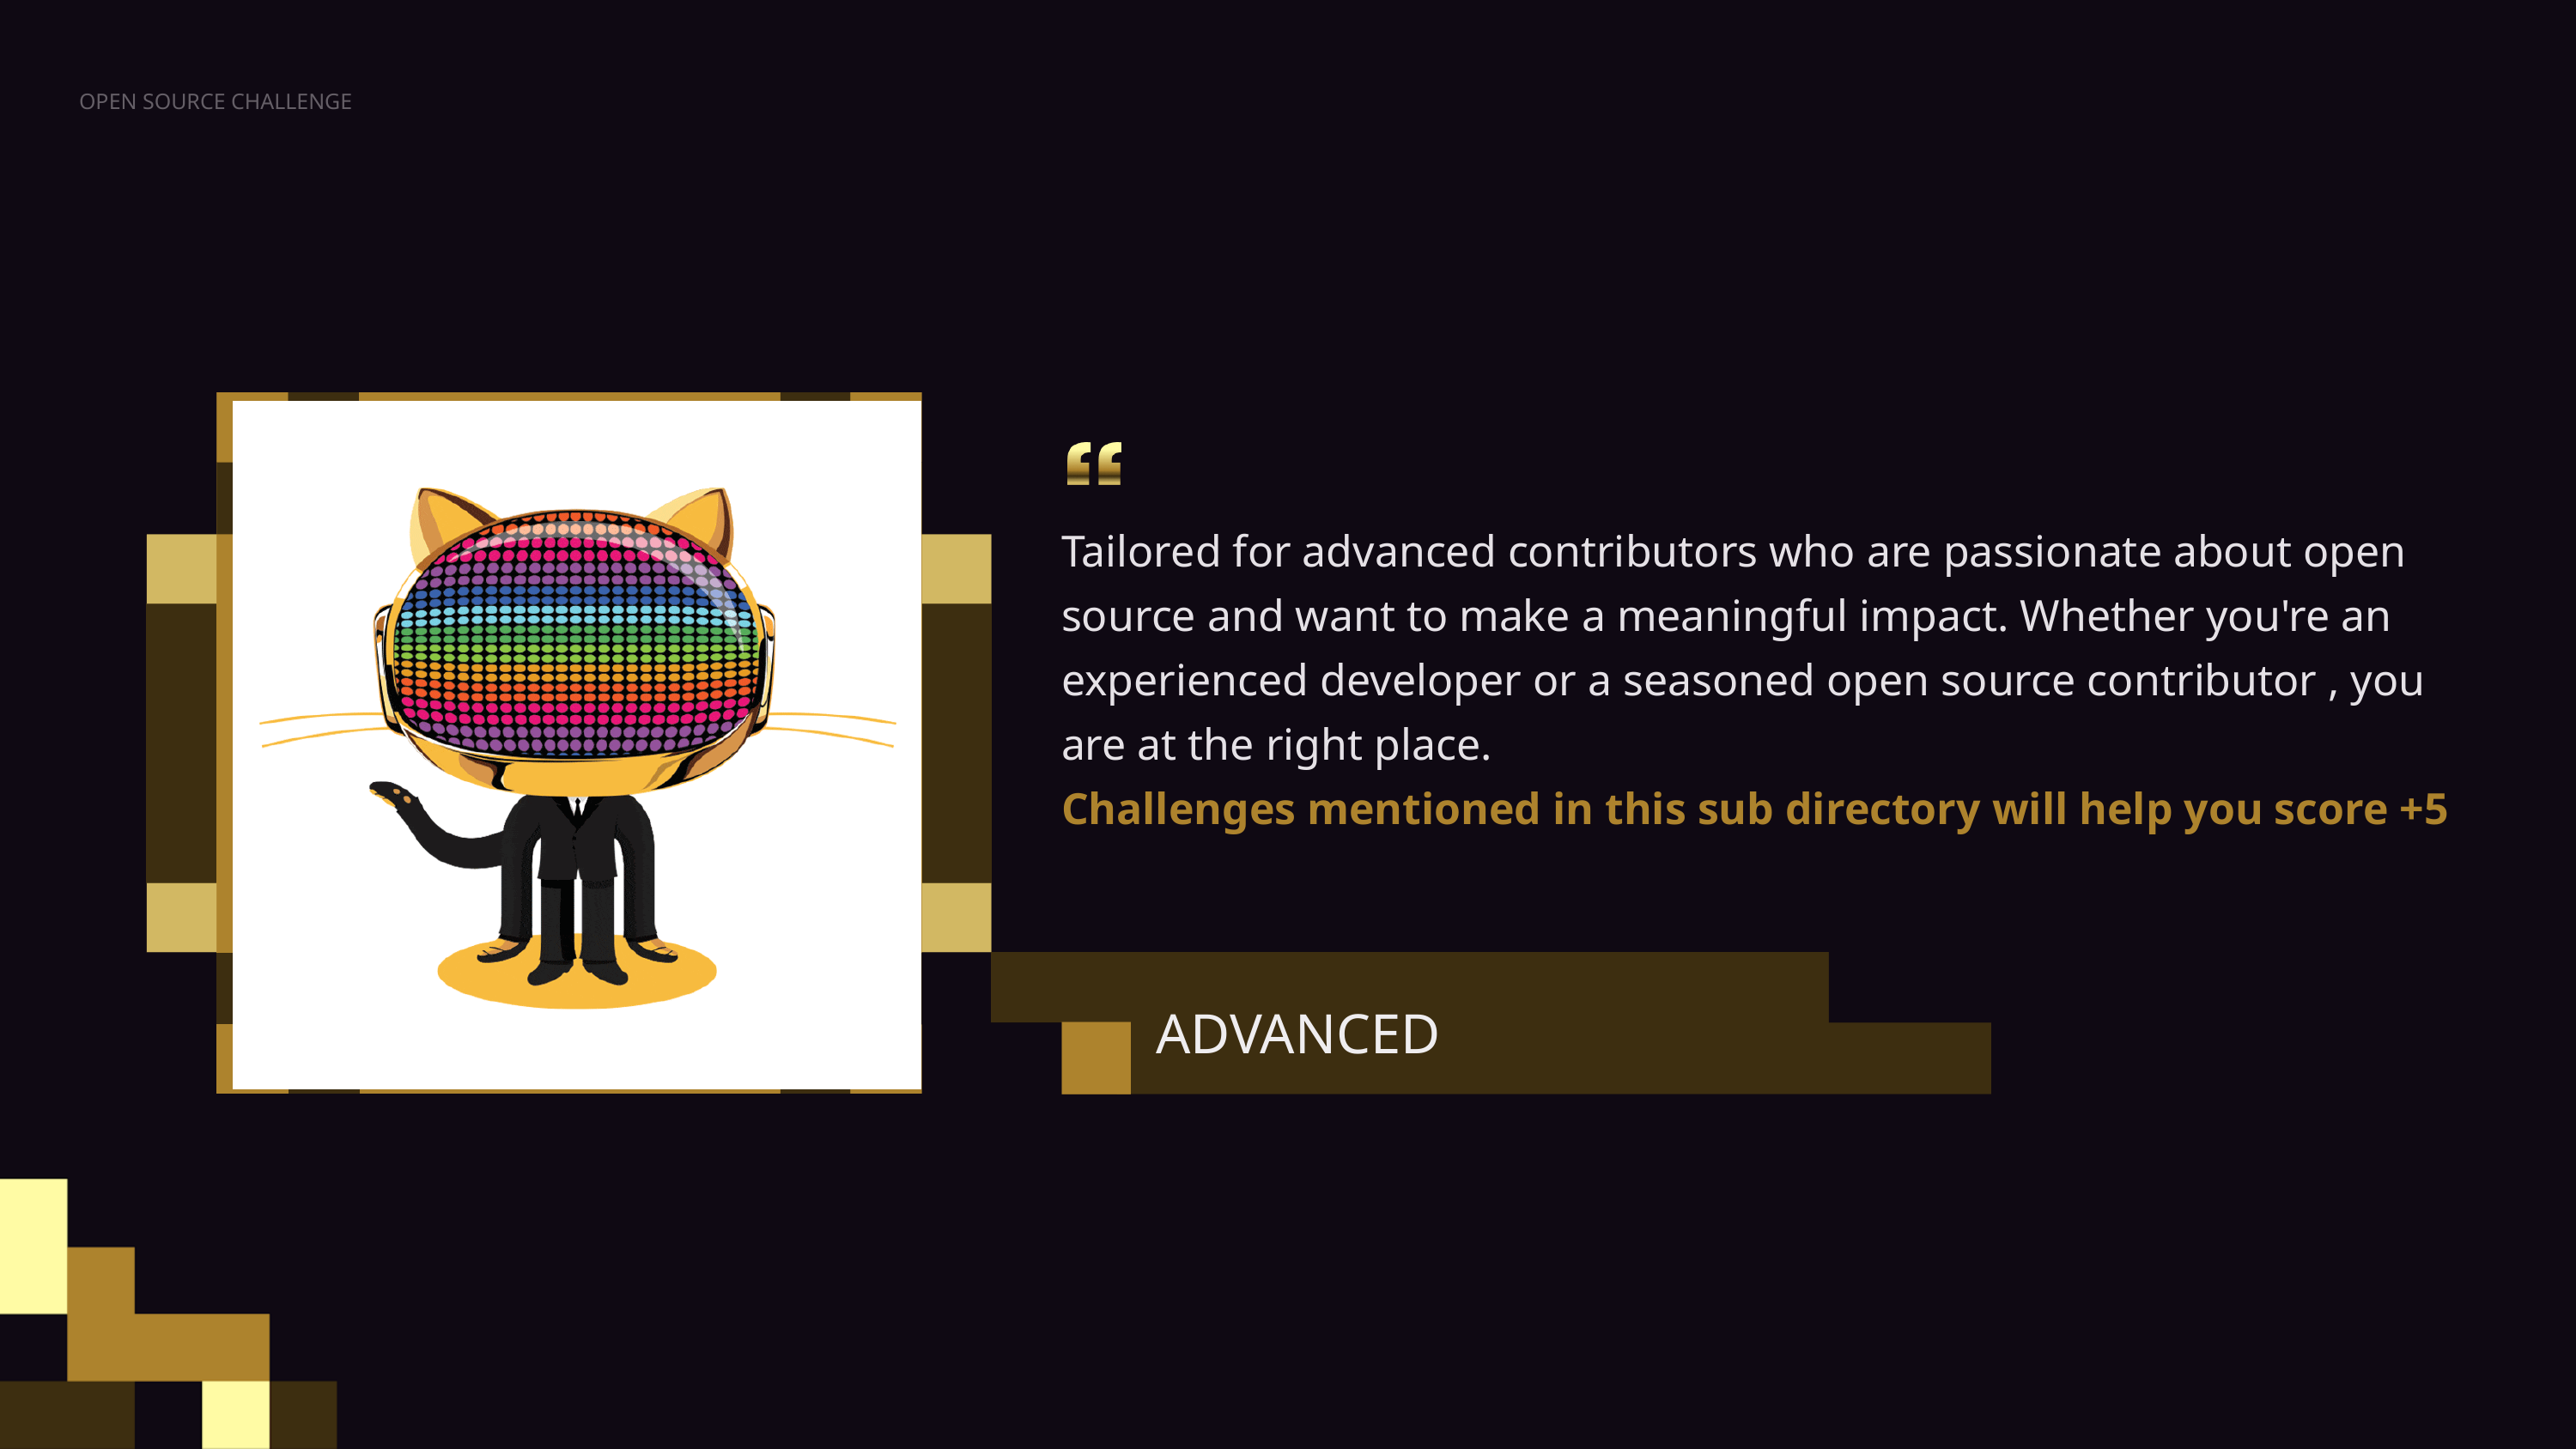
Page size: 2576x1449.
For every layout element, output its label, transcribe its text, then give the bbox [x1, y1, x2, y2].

text_box OPEN SOURCE CHALLENGE [79, 75, 934, 107]
picture [0, 0, 2576, 1449]
